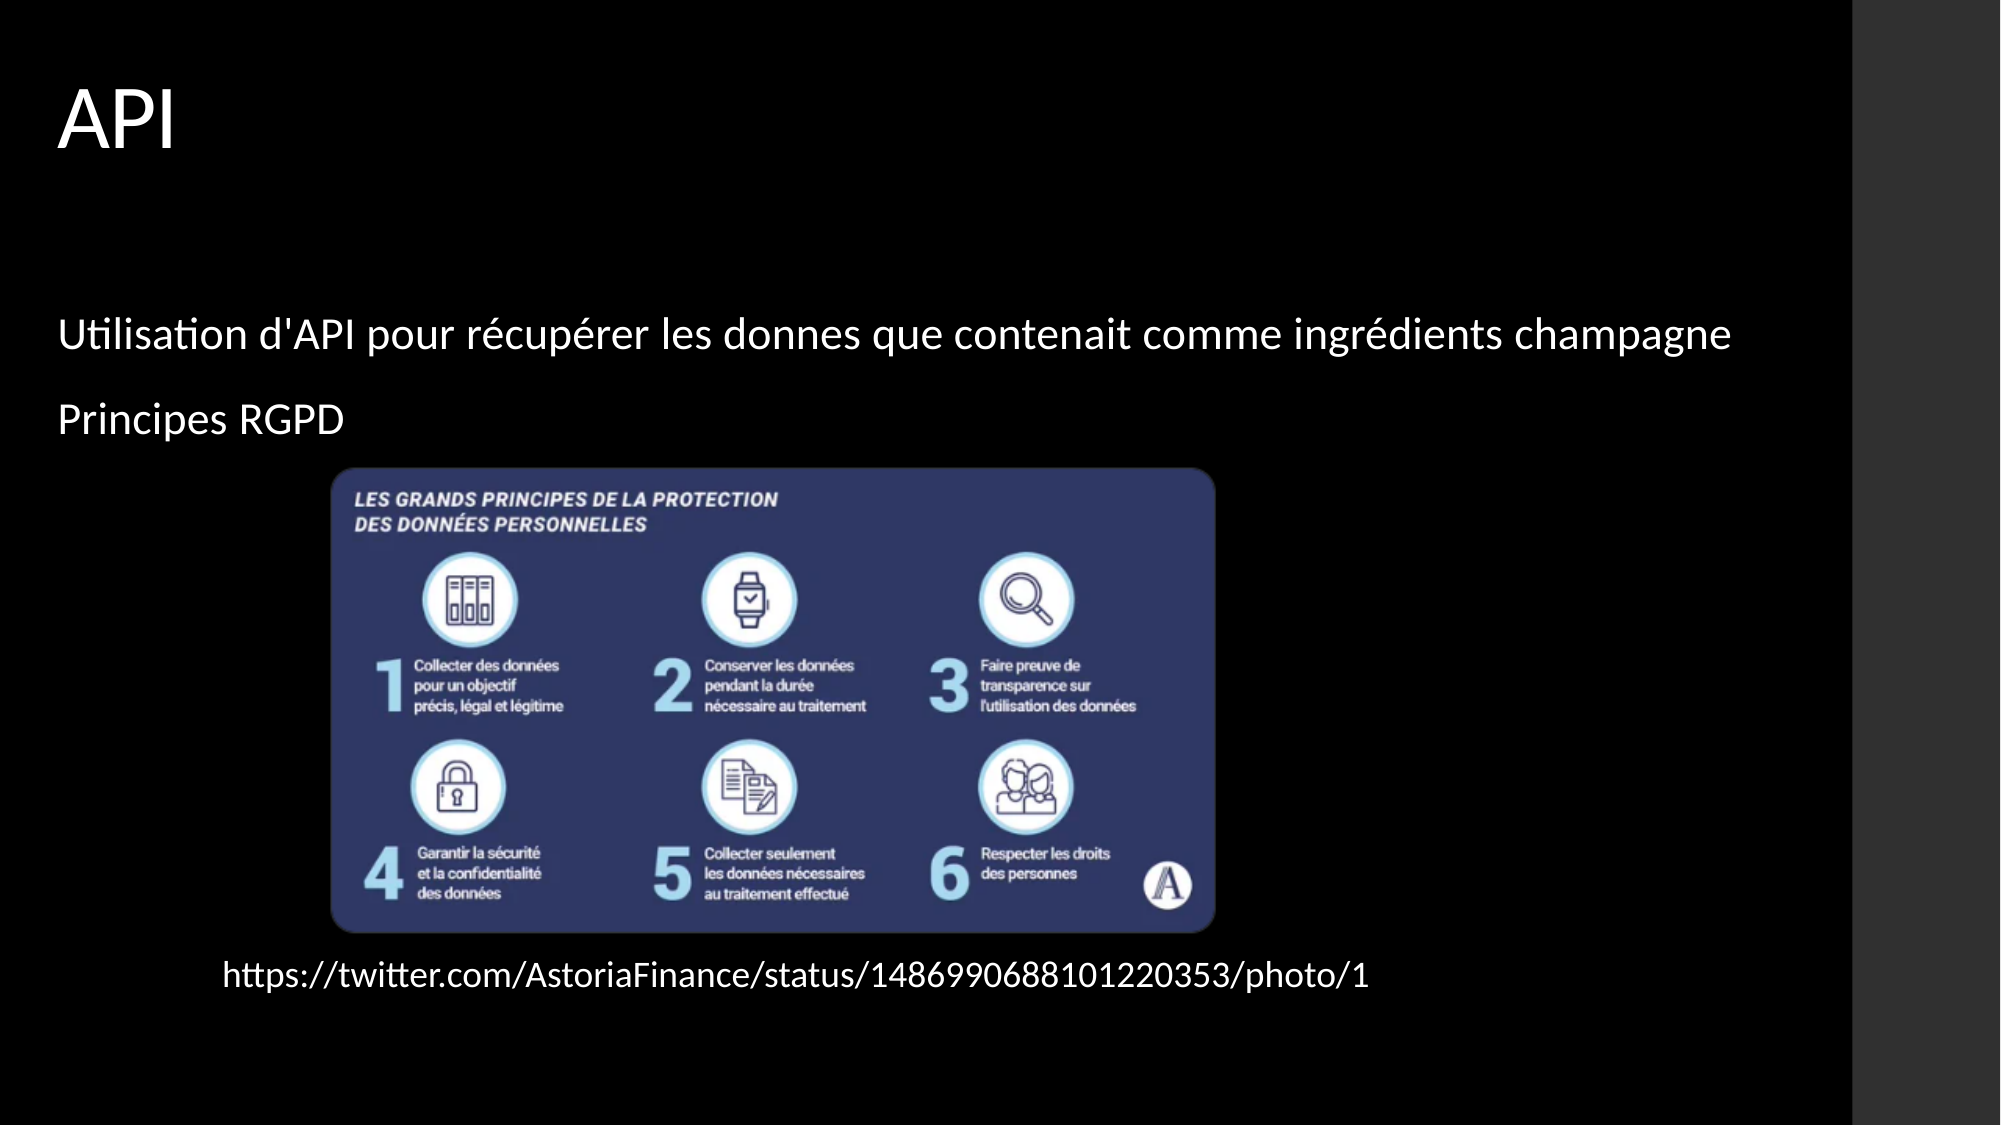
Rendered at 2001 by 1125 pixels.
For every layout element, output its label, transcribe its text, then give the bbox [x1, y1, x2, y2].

text_box https://twitter.com/AstoriaFinance/status/1486990688101220353/photo/1 [207, 942, 1524, 1003]
picture [326, 459, 1227, 944]
title API [42, 61, 1793, 280]
list Utilisation d'API pour récupérer les donnes que contenait comme ingrédients champagne Principes RGPD [42, 299, 1793, 1014]
